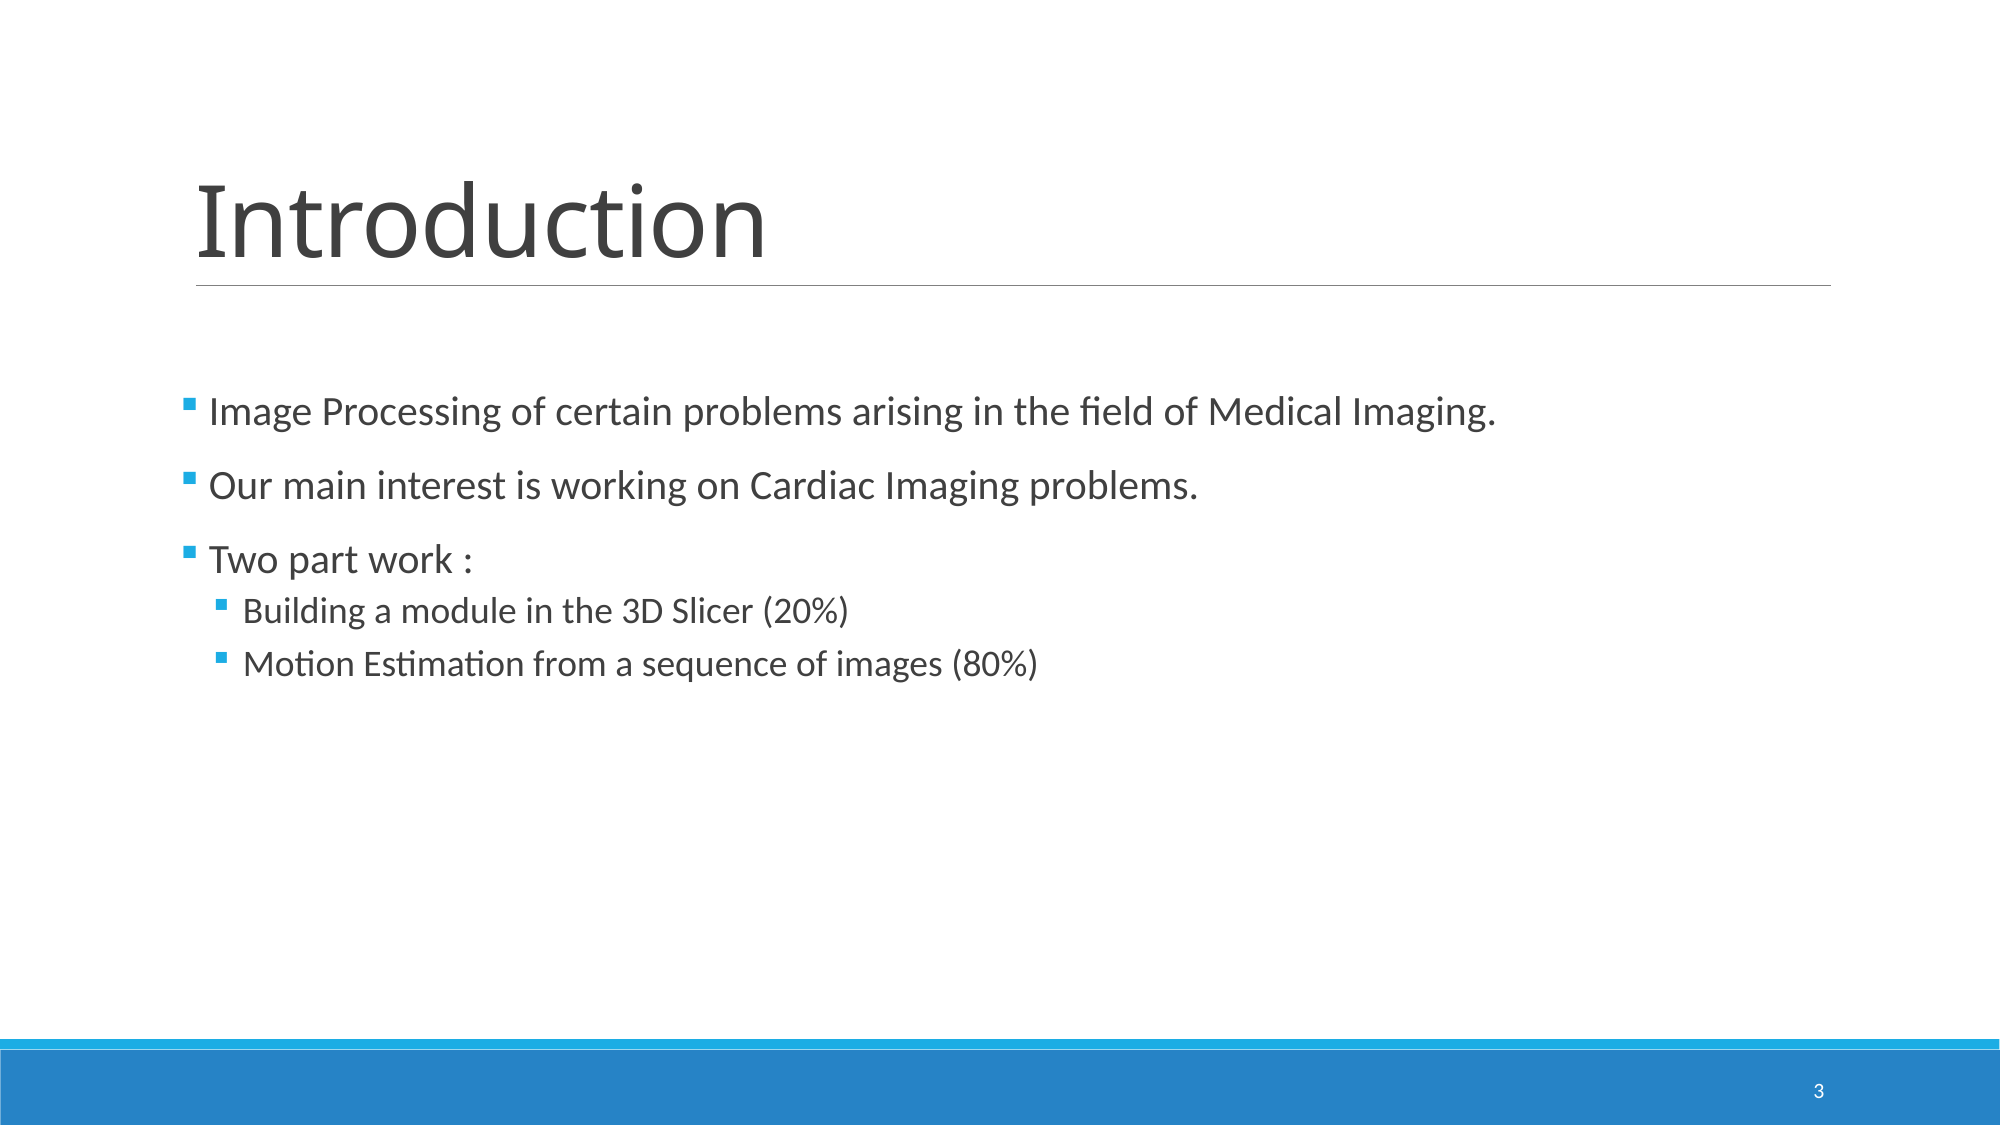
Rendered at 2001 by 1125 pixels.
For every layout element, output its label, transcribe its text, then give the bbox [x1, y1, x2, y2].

slide_number 3 [1624, 1059, 1840, 1120]
title Introduction [180, 47, 1830, 285]
list Image Processing of certain problems arising in the field of Medical Imaging. Our main interest is working on Cardiac Imaging problems. Two part work : Building a module in the 3D Slicer (20%) Motion Estimation from a sequence of images (80%) [180, 302, 1830, 963]
